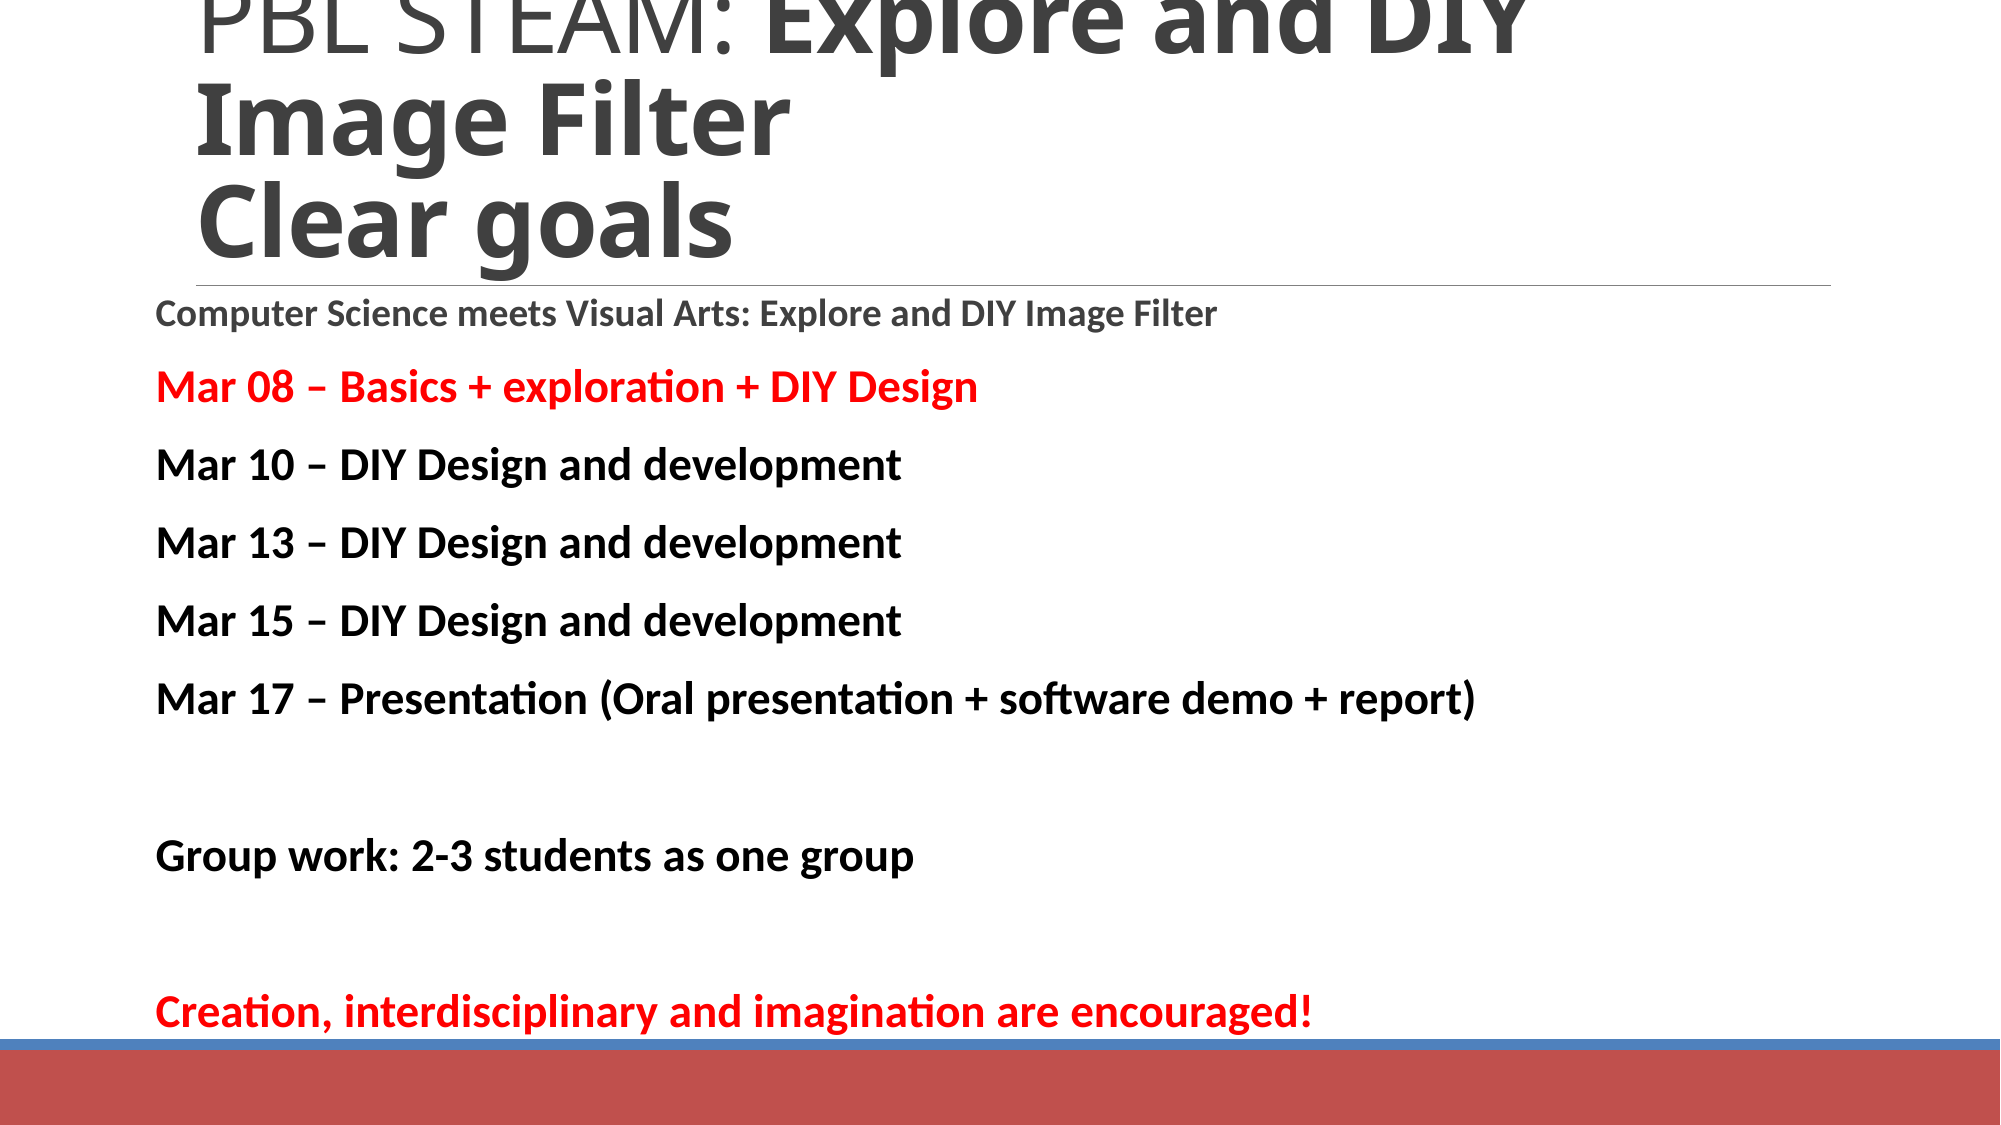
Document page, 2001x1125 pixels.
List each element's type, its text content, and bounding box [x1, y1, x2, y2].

list Computer Science meets Visual Arts: Explore and DIY Image Filter Mar 08 – Basics + exploration + DIY Design Mar 10 – DIY Design and development Mar 13 – DIY Design and development Mar 15 – DIY Design and development Mar 17 – Presentation (Oral presentation + software demo + report) Group work: 2-3 students as one group Creation, interdisciplinary and imagination are encouraged! [140, 285, 1983, 1049]
title PBL STEAM: Explore and DIY Image Filter Clear goals [180, 47, 1830, 285]
